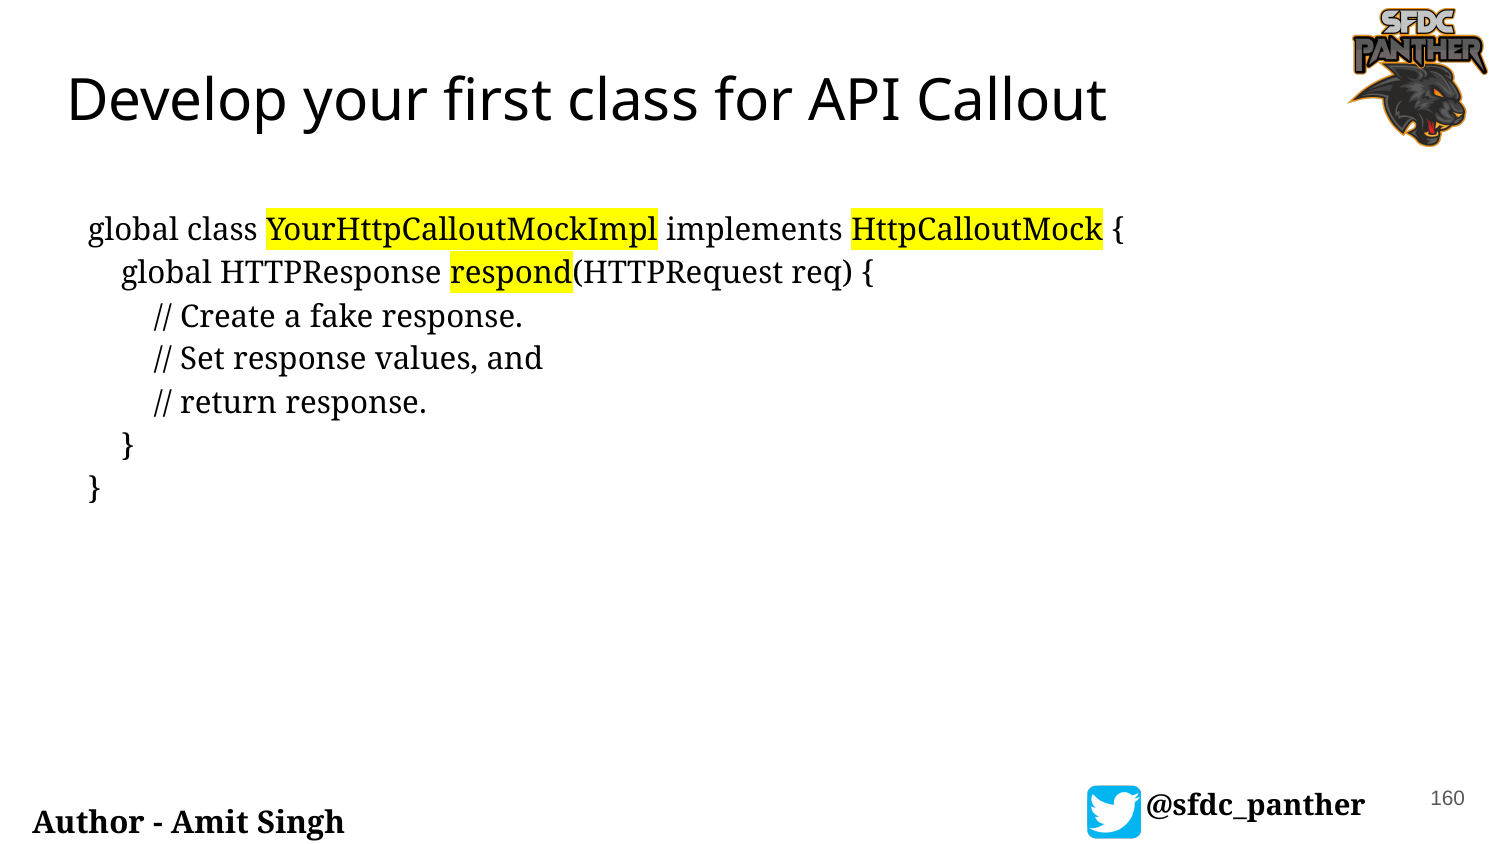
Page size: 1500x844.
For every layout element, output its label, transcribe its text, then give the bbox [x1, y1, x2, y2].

list global class YourHttpCalloutMockImpl implements HttpCalloutMock { global HTTPResponse respond(HTTPRequest req) { // Create a fake response. // Set response values, and // return response. } } [51, 189, 1449, 750]
picture [1085, 784, 1144, 842]
picture [1347, 8, 1488, 147]
title Develop your first class for API Callout [51, 47, 1449, 142]
slide_number 160 [1389, 764, 1480, 830]
